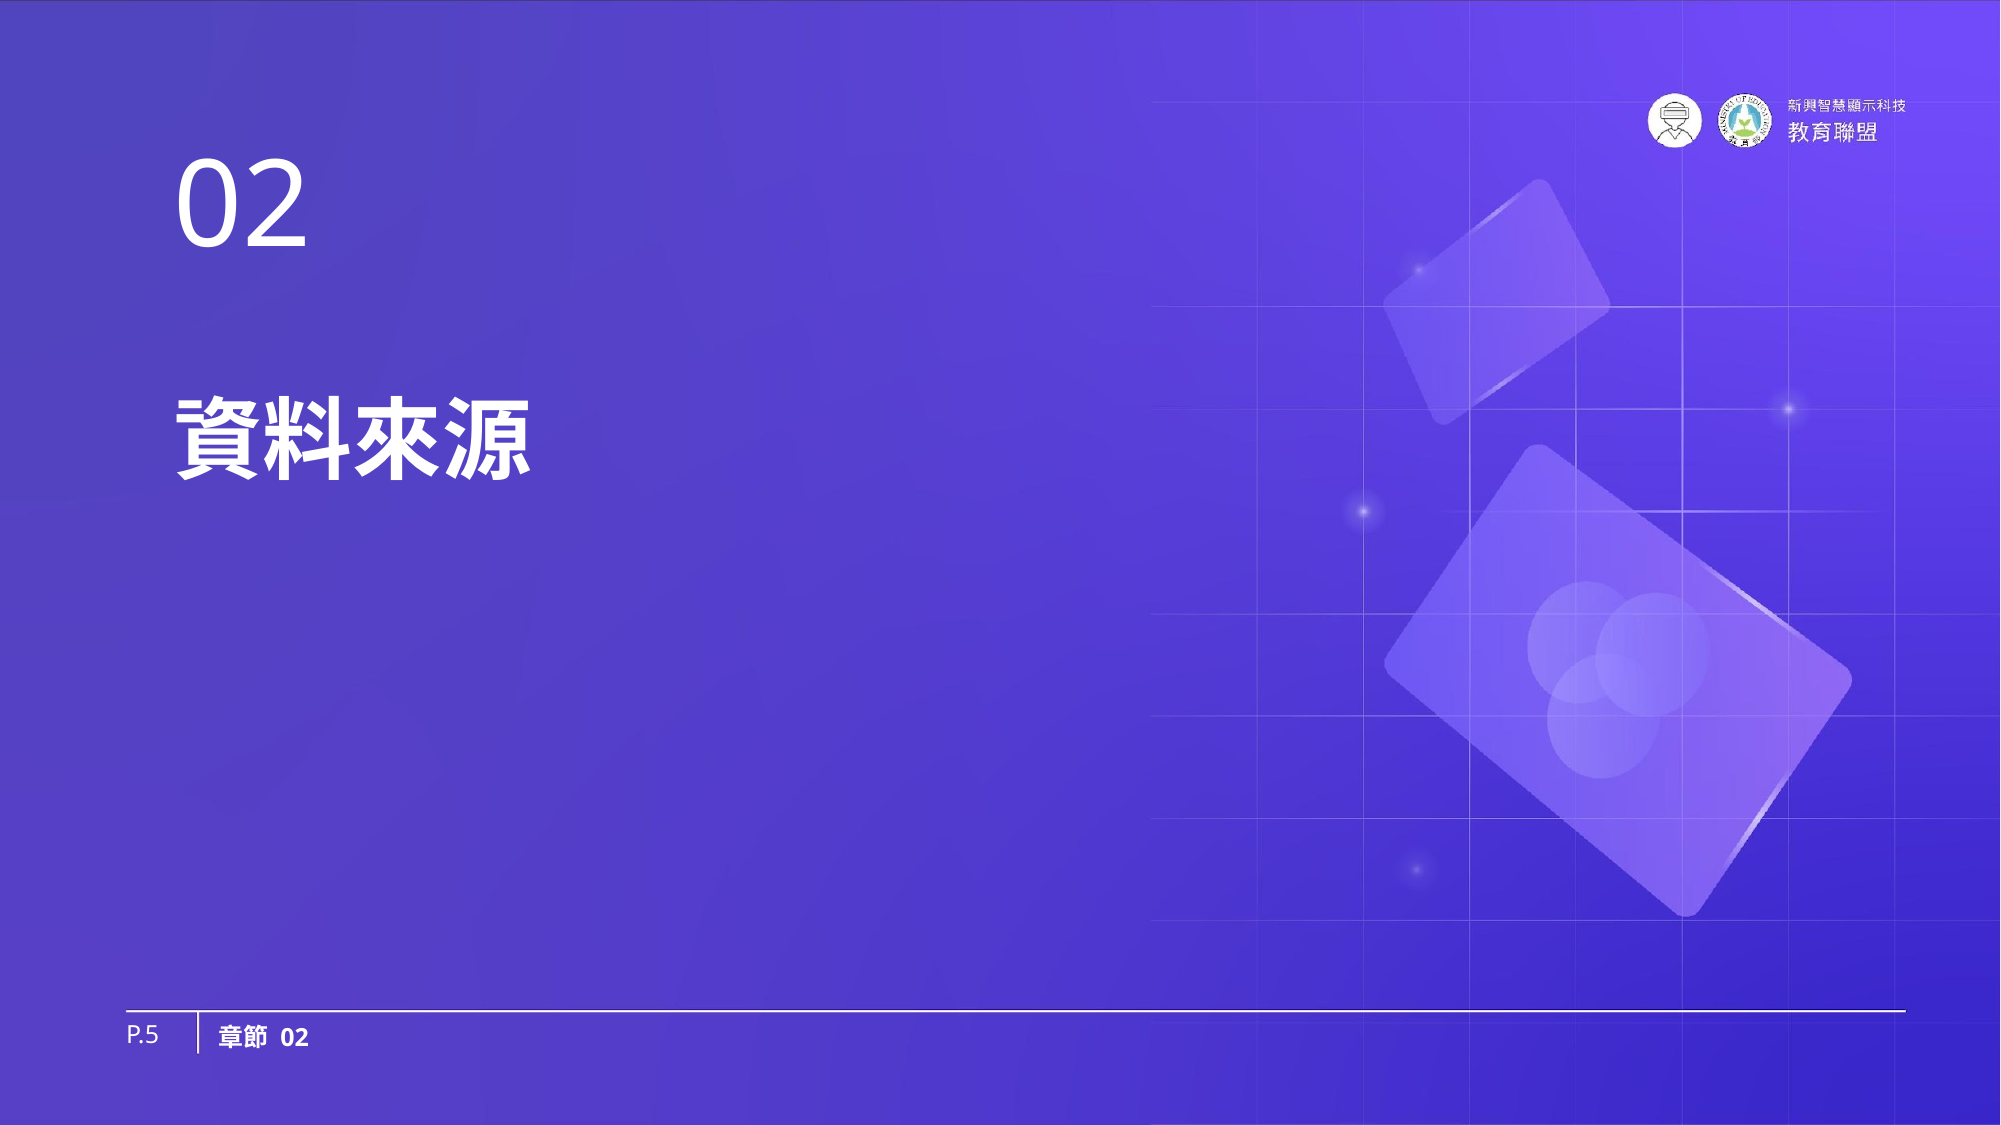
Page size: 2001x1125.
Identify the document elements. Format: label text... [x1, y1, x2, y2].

title 資料來源 [158, 396, 1831, 491]
picture [0, 0, 2001, 1125]
slide_number P.‹#› [111, 1016, 204, 1055]
